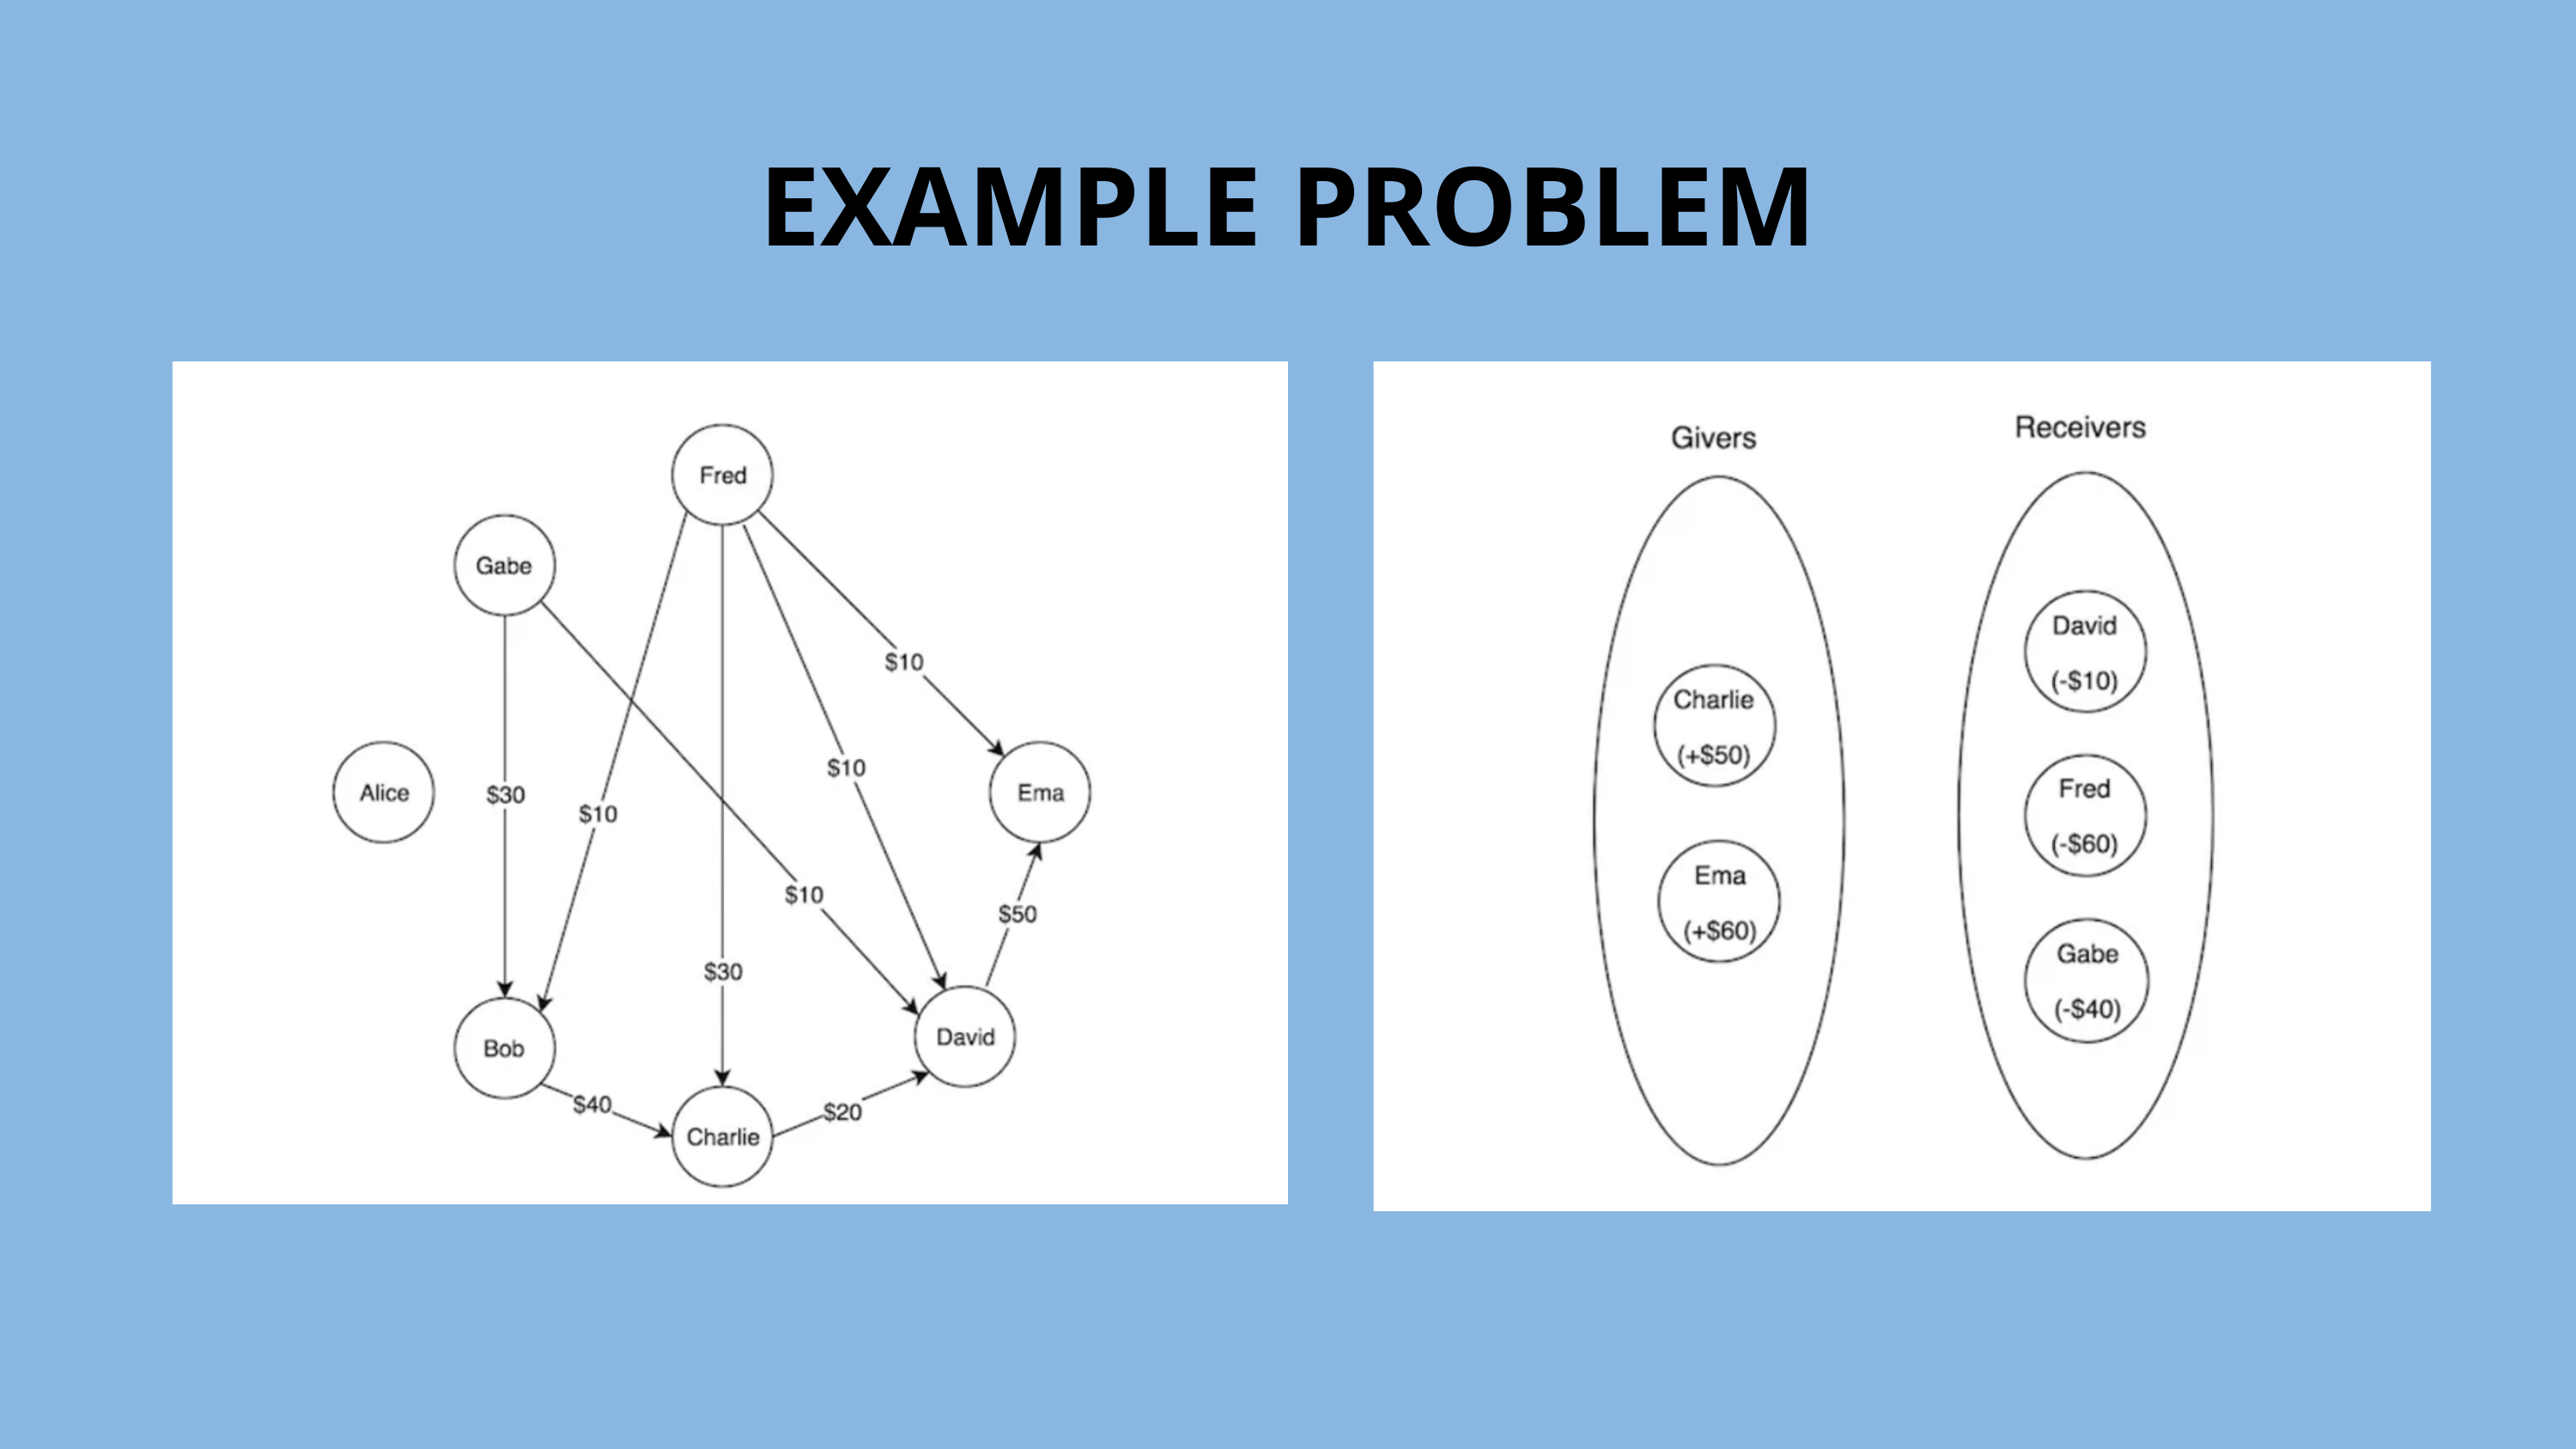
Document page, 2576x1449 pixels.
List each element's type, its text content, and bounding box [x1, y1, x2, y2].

text_box EXAMPLE PROBLEM [666, 162, 1910, 269]
text_box [1373, 361, 2432, 1211]
text_box [172, 361, 1288, 1204]
